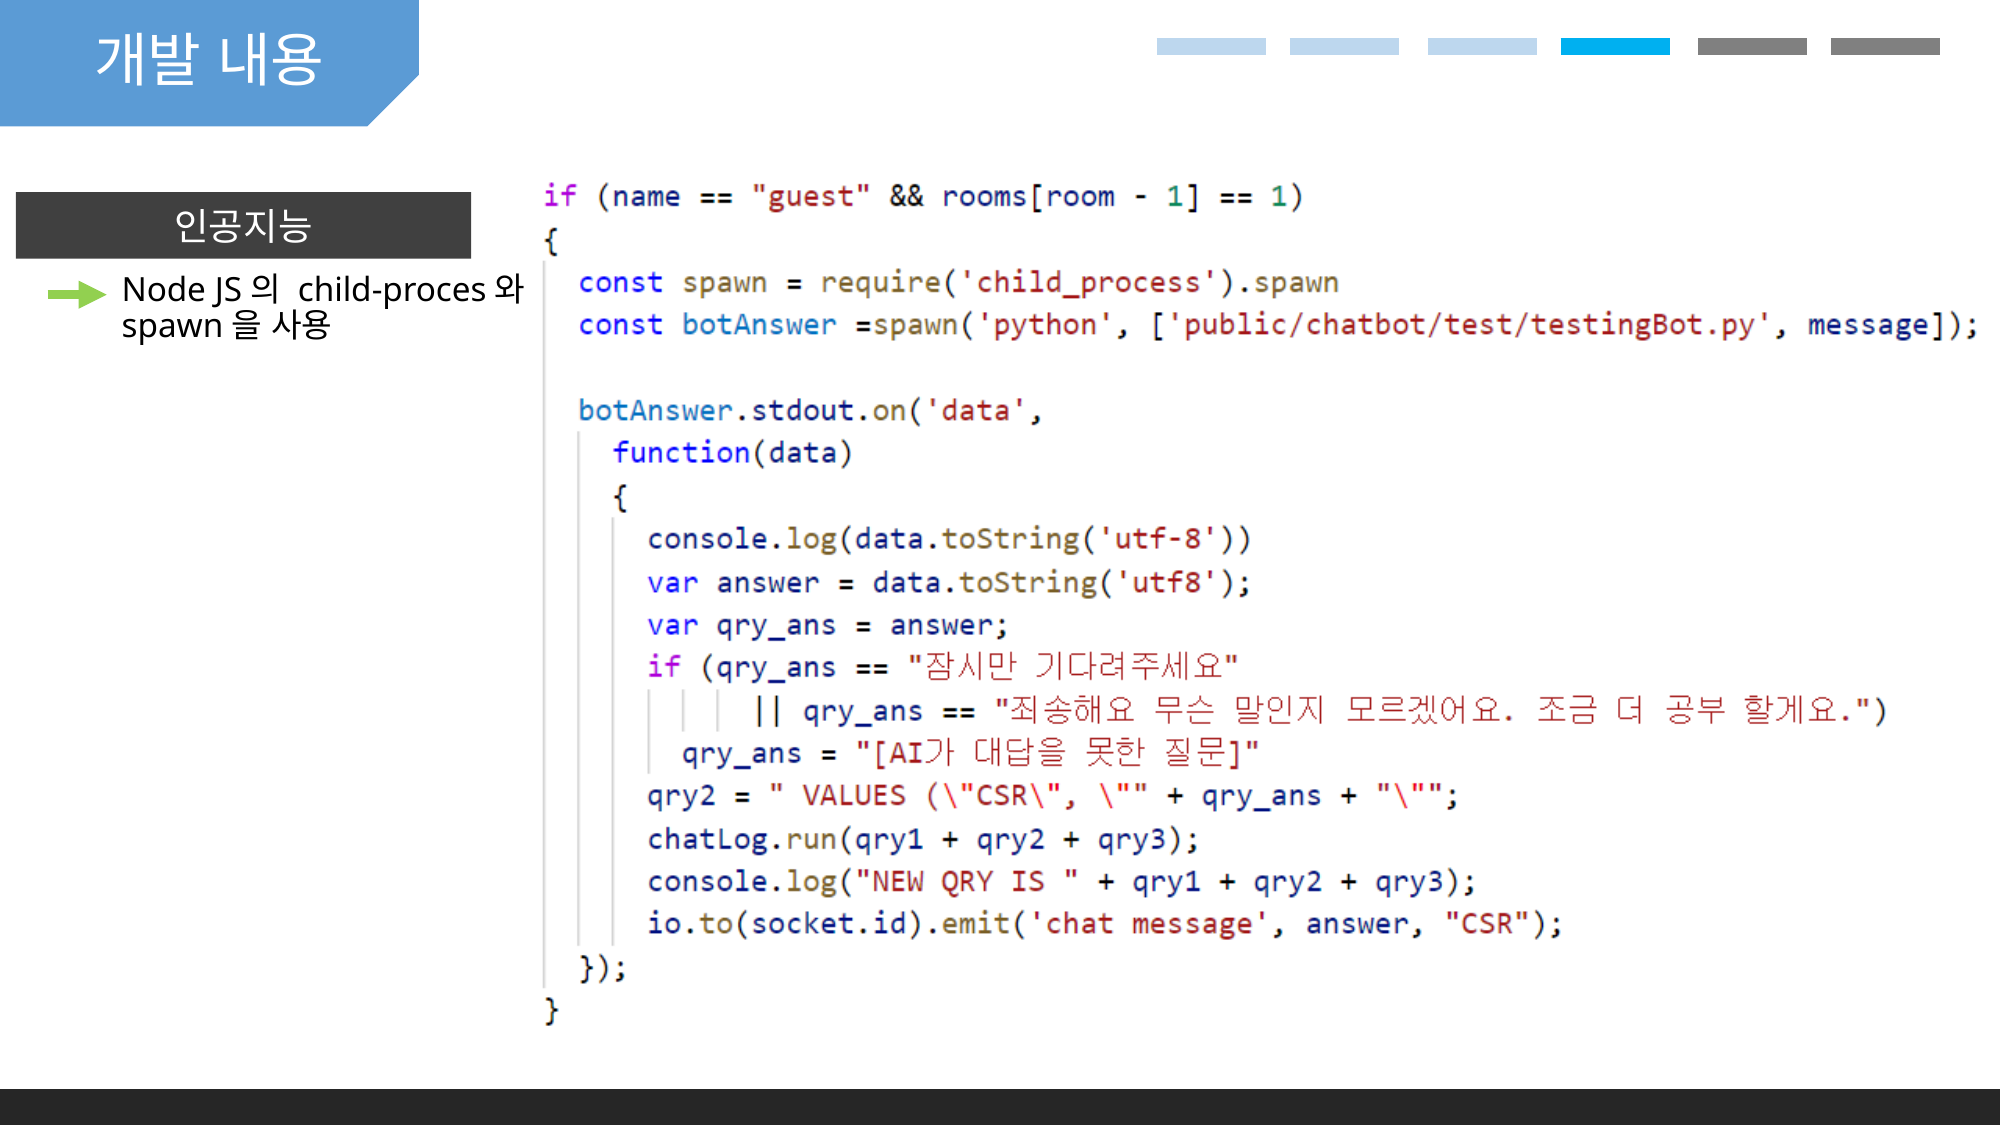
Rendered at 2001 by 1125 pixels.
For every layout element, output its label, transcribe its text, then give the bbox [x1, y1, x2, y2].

text_box 인공지능 [15, 191, 472, 260]
text_box [0, 0, 420, 128]
text_box [0, 1088, 2000, 1125]
text_box Node JS의 child-proces와 spawn을 사용 [106, 265, 540, 456]
picture [540, 175, 2000, 1040]
text_box 개발 내용 [23, 15, 396, 100]
